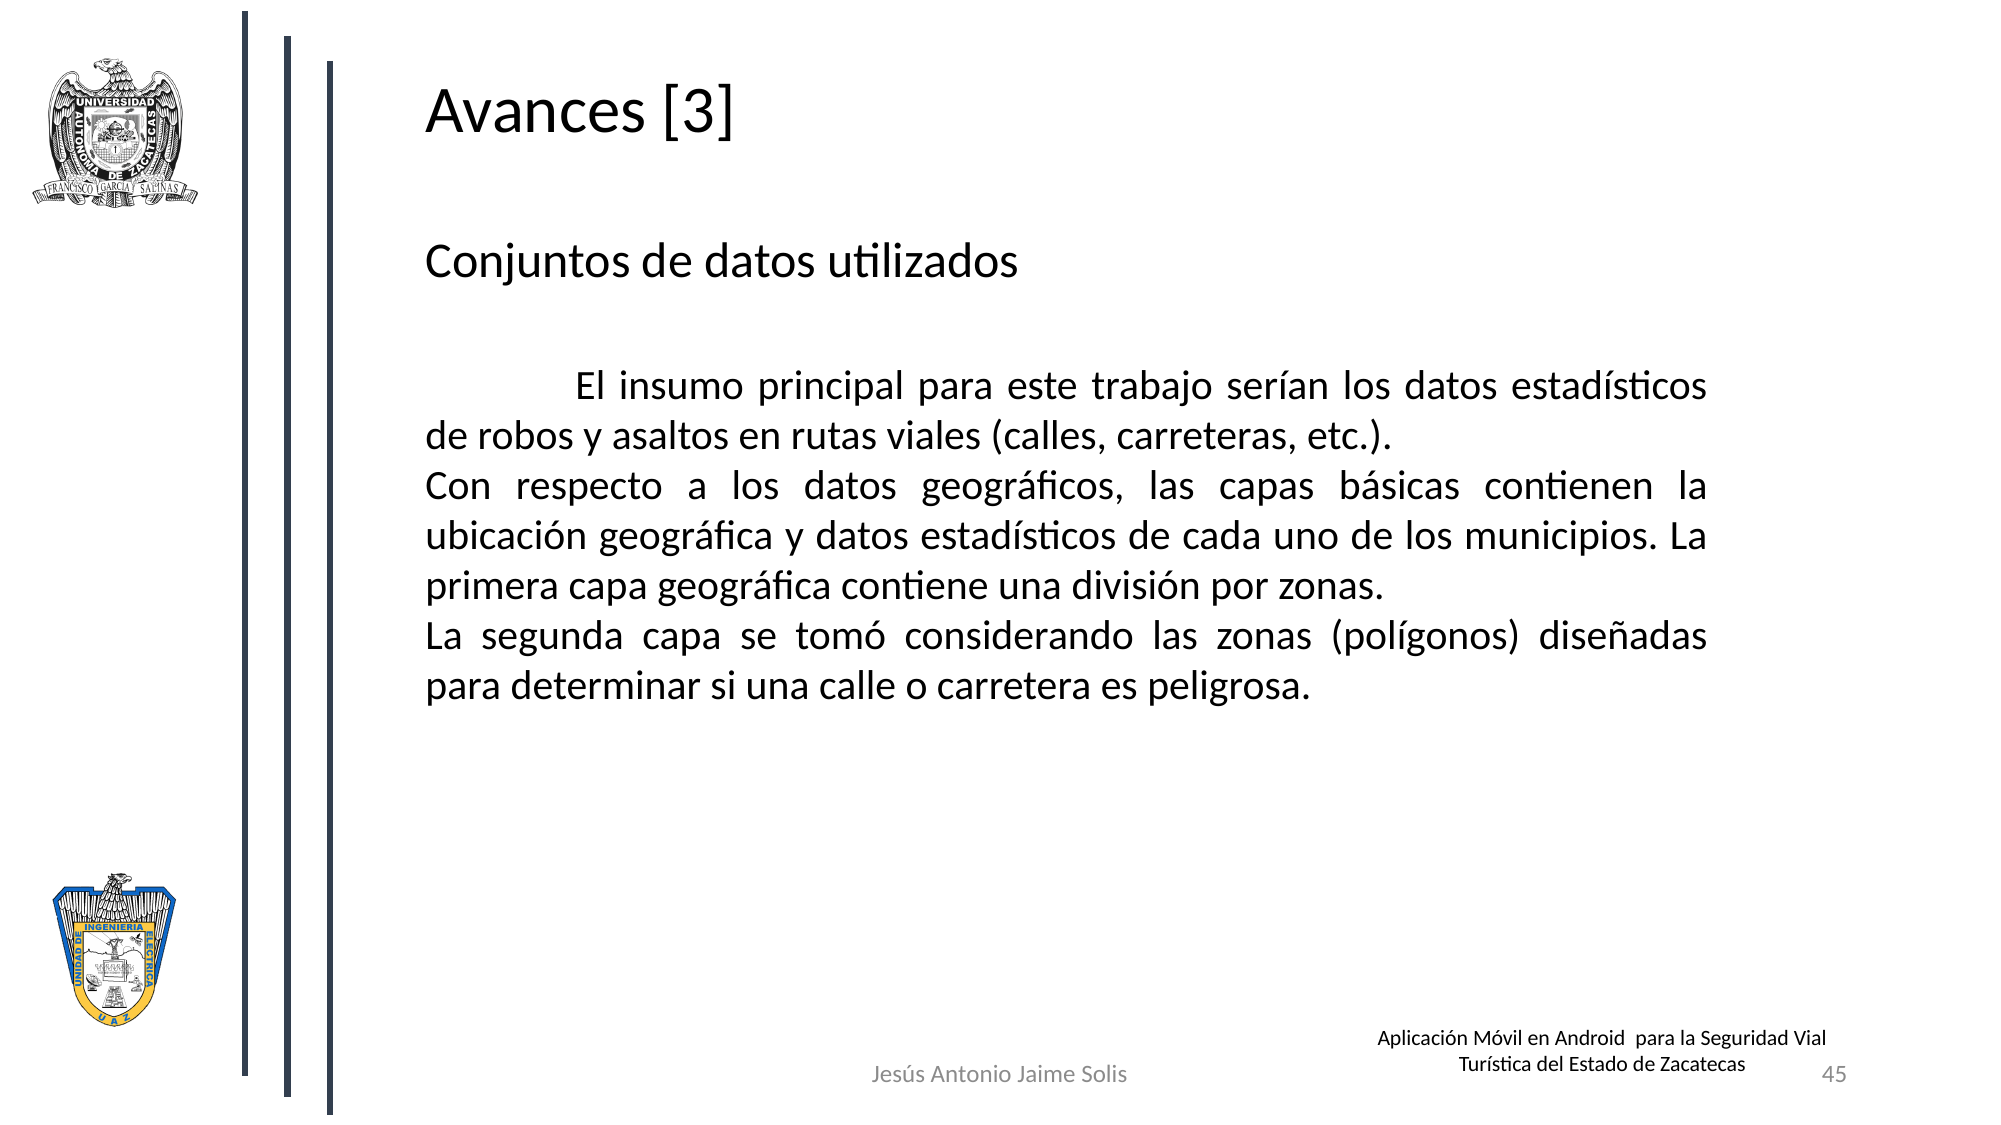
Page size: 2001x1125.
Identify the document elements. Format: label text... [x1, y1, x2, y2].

slide_number 45 [1412, 1042, 1863, 1103]
picture [32, 58, 198, 208]
text_box Conjuntos de datos utilizados El insumo principal para este trabajo serían los datos estadísticos de robos y asaltos en rutas viales (calles, carreteras, etc.). Con respecto a los datos geográficos, las capas básicas contienen la ubicación geográfica y datos estadísticos de cada uno de los municipios. La primera capa geográfica contiene una división por zonas. La segunda capa se tomó considerando las zonas (polígonos) diseñadas para determinar si una calle o carretera es peligrosa. [410, 220, 1723, 761]
picture [50, 871, 179, 1030]
footer Jesús Antonio Jaime Solis [662, 1042, 1338, 1103]
text_box Avances [3] [410, 58, 1300, 154]
